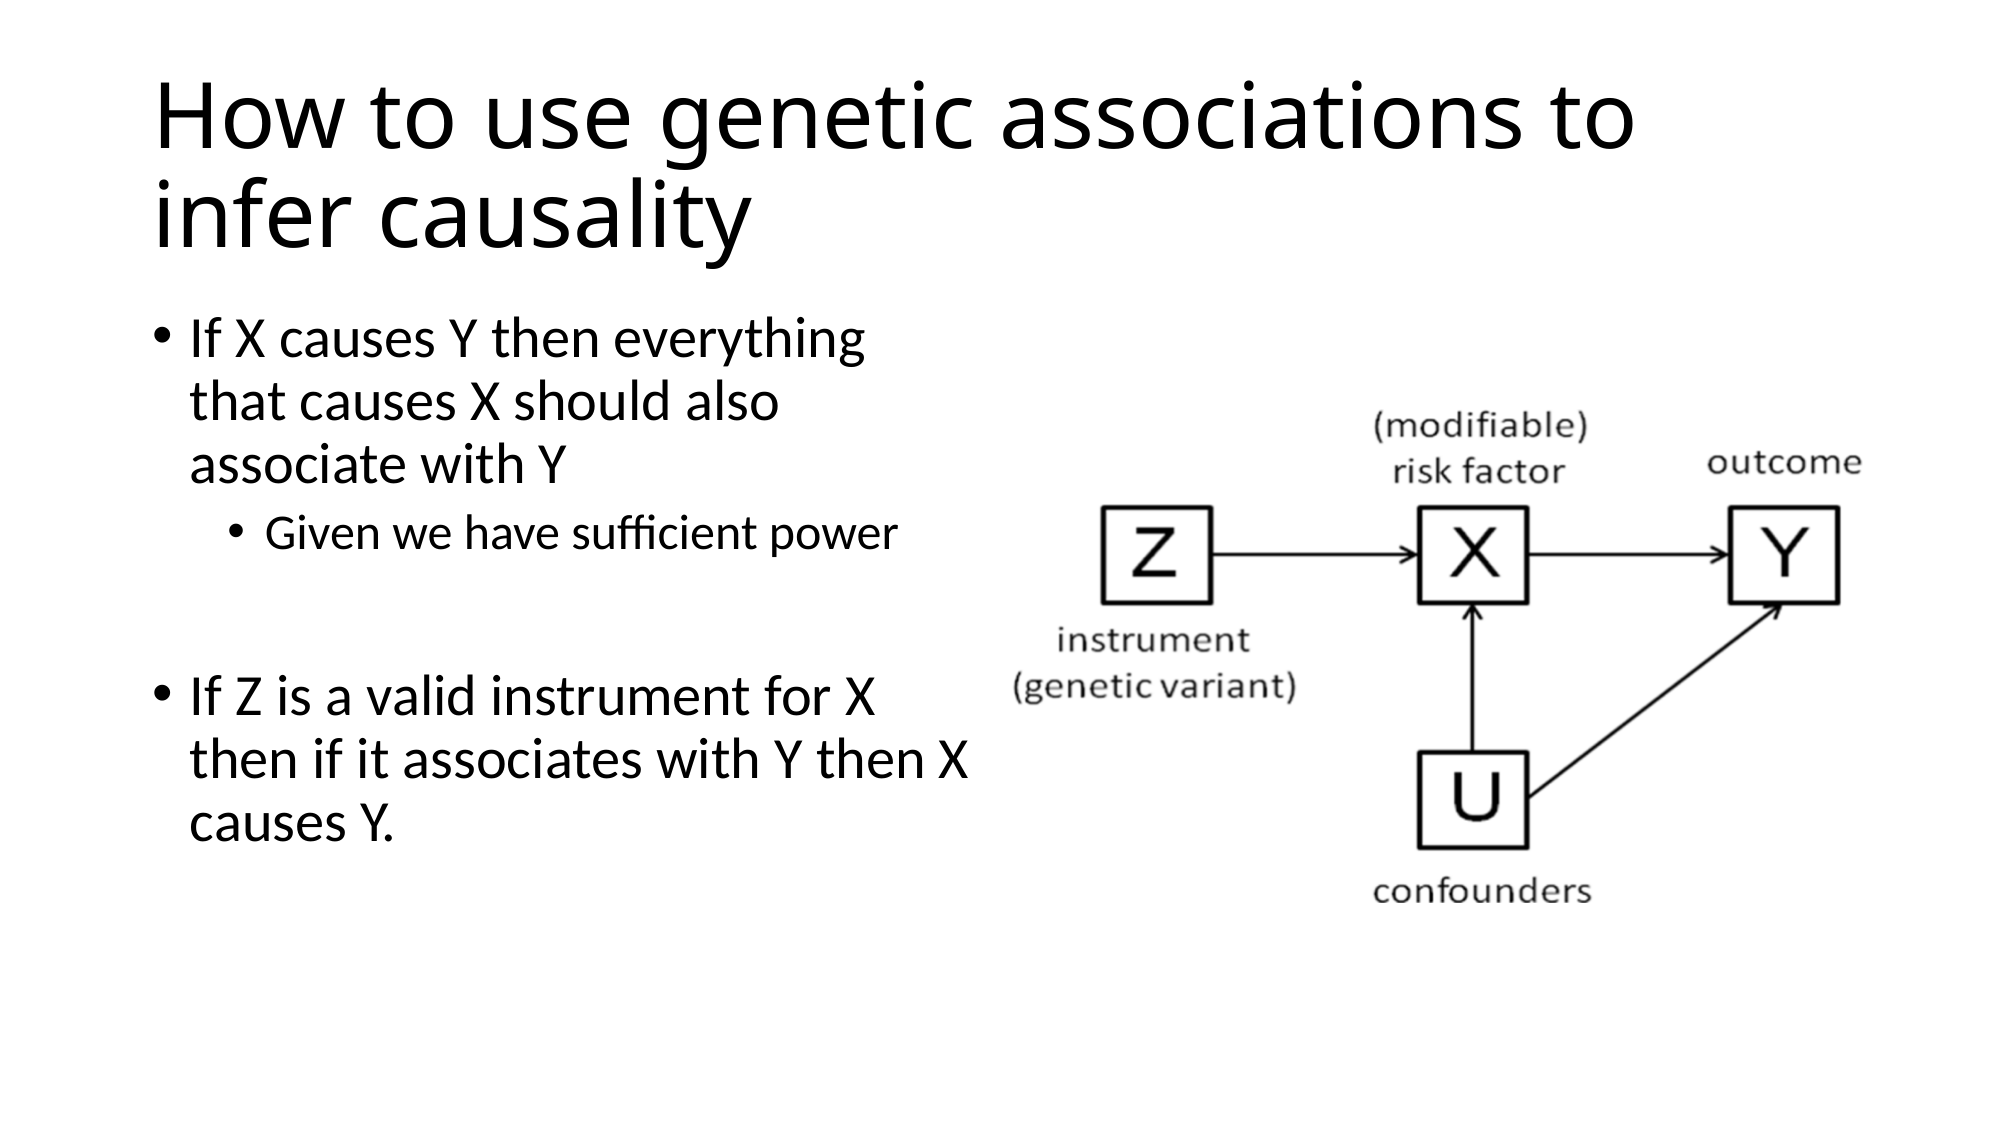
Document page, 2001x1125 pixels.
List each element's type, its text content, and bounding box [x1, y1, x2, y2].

list If X causes Y then everything that causes X should also associate with Y Given we have sufficient power If Z is a valid instrument for X then if it associates with Y then X causes Y. [137, 299, 988, 1014]
title How to use genetic associations to infer causality [137, 59, 1863, 278]
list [1012, 409, 1863, 903]
